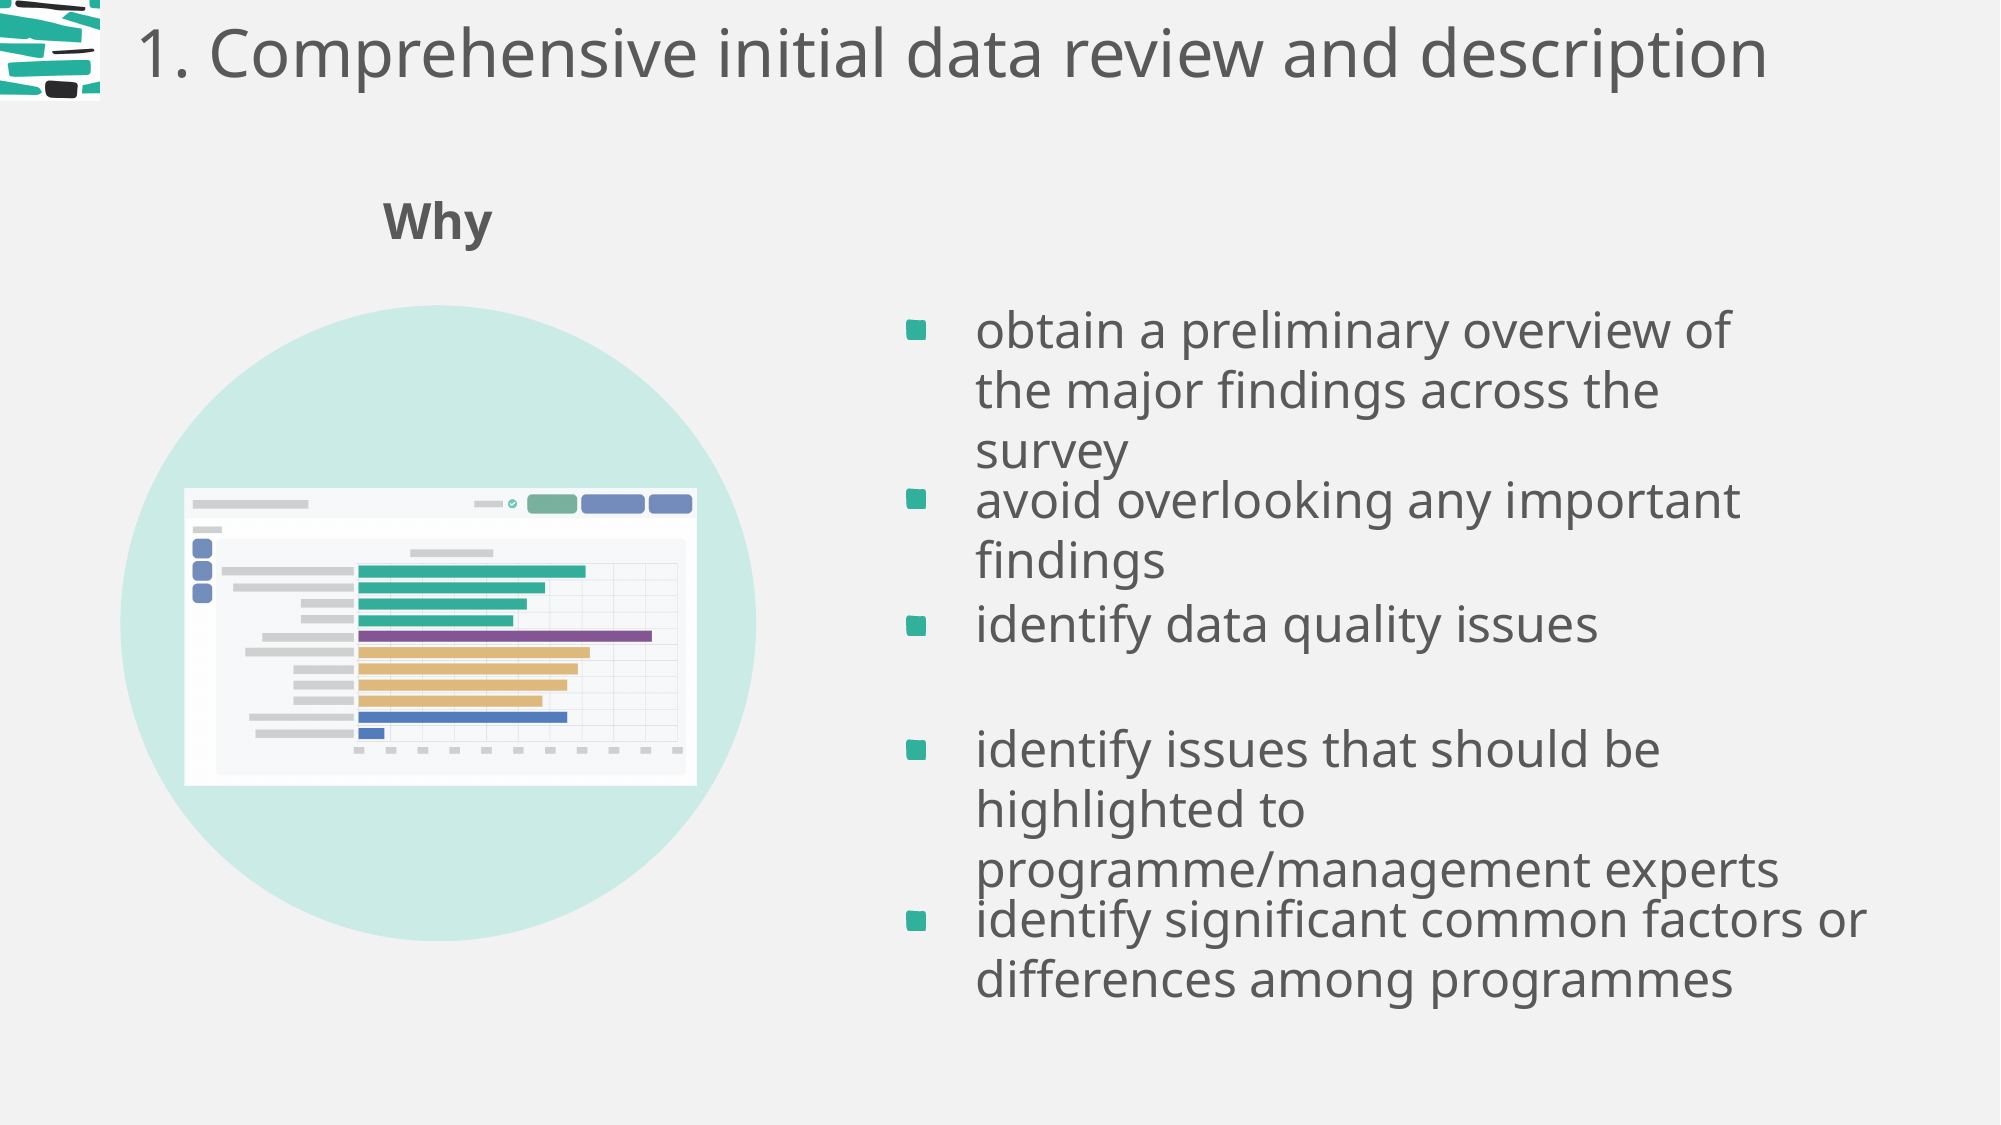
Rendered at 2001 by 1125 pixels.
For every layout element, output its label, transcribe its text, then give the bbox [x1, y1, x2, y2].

text_box identify significant common factors or differences among programmes [960, 880, 1913, 1016]
picture [906, 910, 926, 931]
picture [906, 615, 927, 636]
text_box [0, 0, 1976, 101]
text_box avoid overlooking any important findings [960, 460, 1932, 596]
text_box identify issues that should be highlighted to programme/management experts [960, 710, 1913, 880]
picture [906, 739, 927, 760]
picture [906, 488, 927, 509]
text_box obtain a preliminary overview of the major findings across the survey [960, 291, 1836, 487]
picture [906, 318, 926, 340]
text_box Why [149, 188, 728, 258]
text_box identify data quality issues [960, 585, 1836, 661]
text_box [120, 305, 757, 942]
